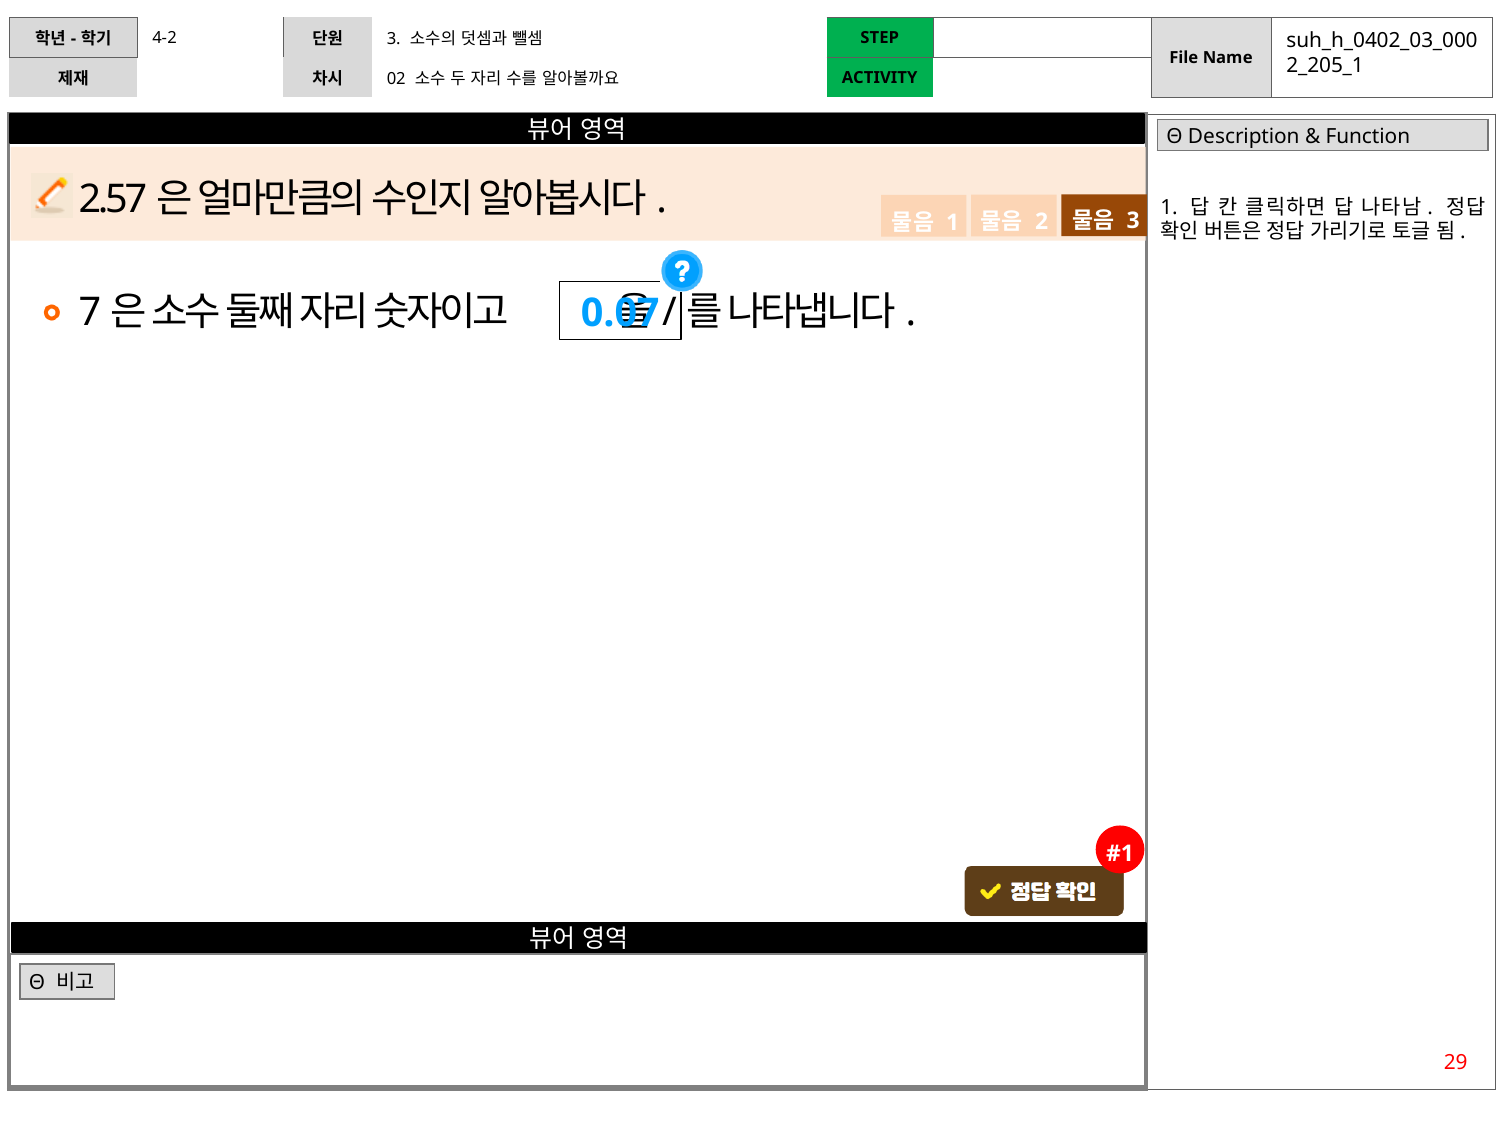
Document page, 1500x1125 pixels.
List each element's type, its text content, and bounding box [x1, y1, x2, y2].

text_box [876, 184, 1167, 239]
picture [31, 173, 73, 218]
picture [963, 863, 1126, 918]
text_box suh_h_0402_03_0002_205_1 [1271, 18, 1500, 84]
text_box [9, 145, 1148, 243]
picture [40, 301, 61, 323]
text_box 7은 소수 둘째 자리 숫자이고 을/를 나타냅니다. [63, 278, 1145, 342]
table_header Θ Description & Function [1158, 120, 1487, 150]
text_box 0.07 [559, 281, 681, 340]
text_box 2.57은 얼마만큼의 수인지 알아봅시다. [63, 165, 1145, 228]
text_box #1 [1093, 823, 1147, 874]
text_box [1145, 251, 1500, 326]
text_box 1. 답 칸 클릭하면 답 나타남. 정답 확인 버튼은 정답 가리기로 토글 됨. [1145, 160, 1500, 251]
picture [660, 249, 703, 293]
